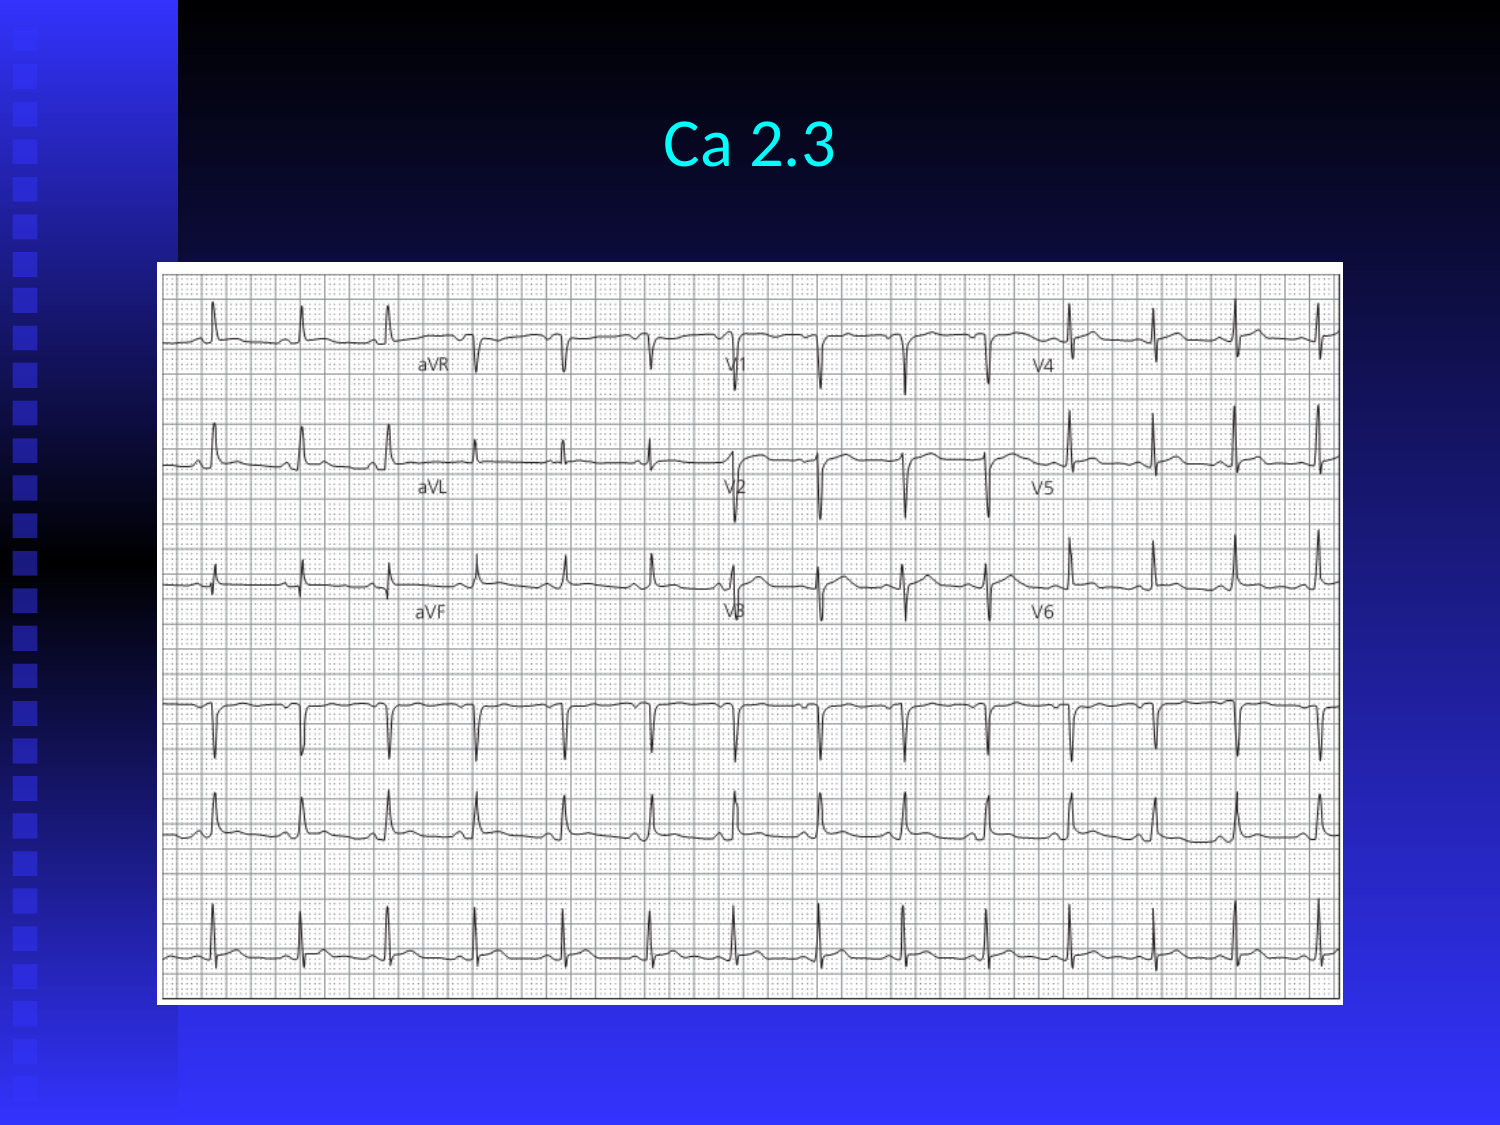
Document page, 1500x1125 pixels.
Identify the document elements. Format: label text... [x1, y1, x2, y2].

title Ca 2.3 [75, 45, 1425, 233]
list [156, 262, 1344, 1006]
